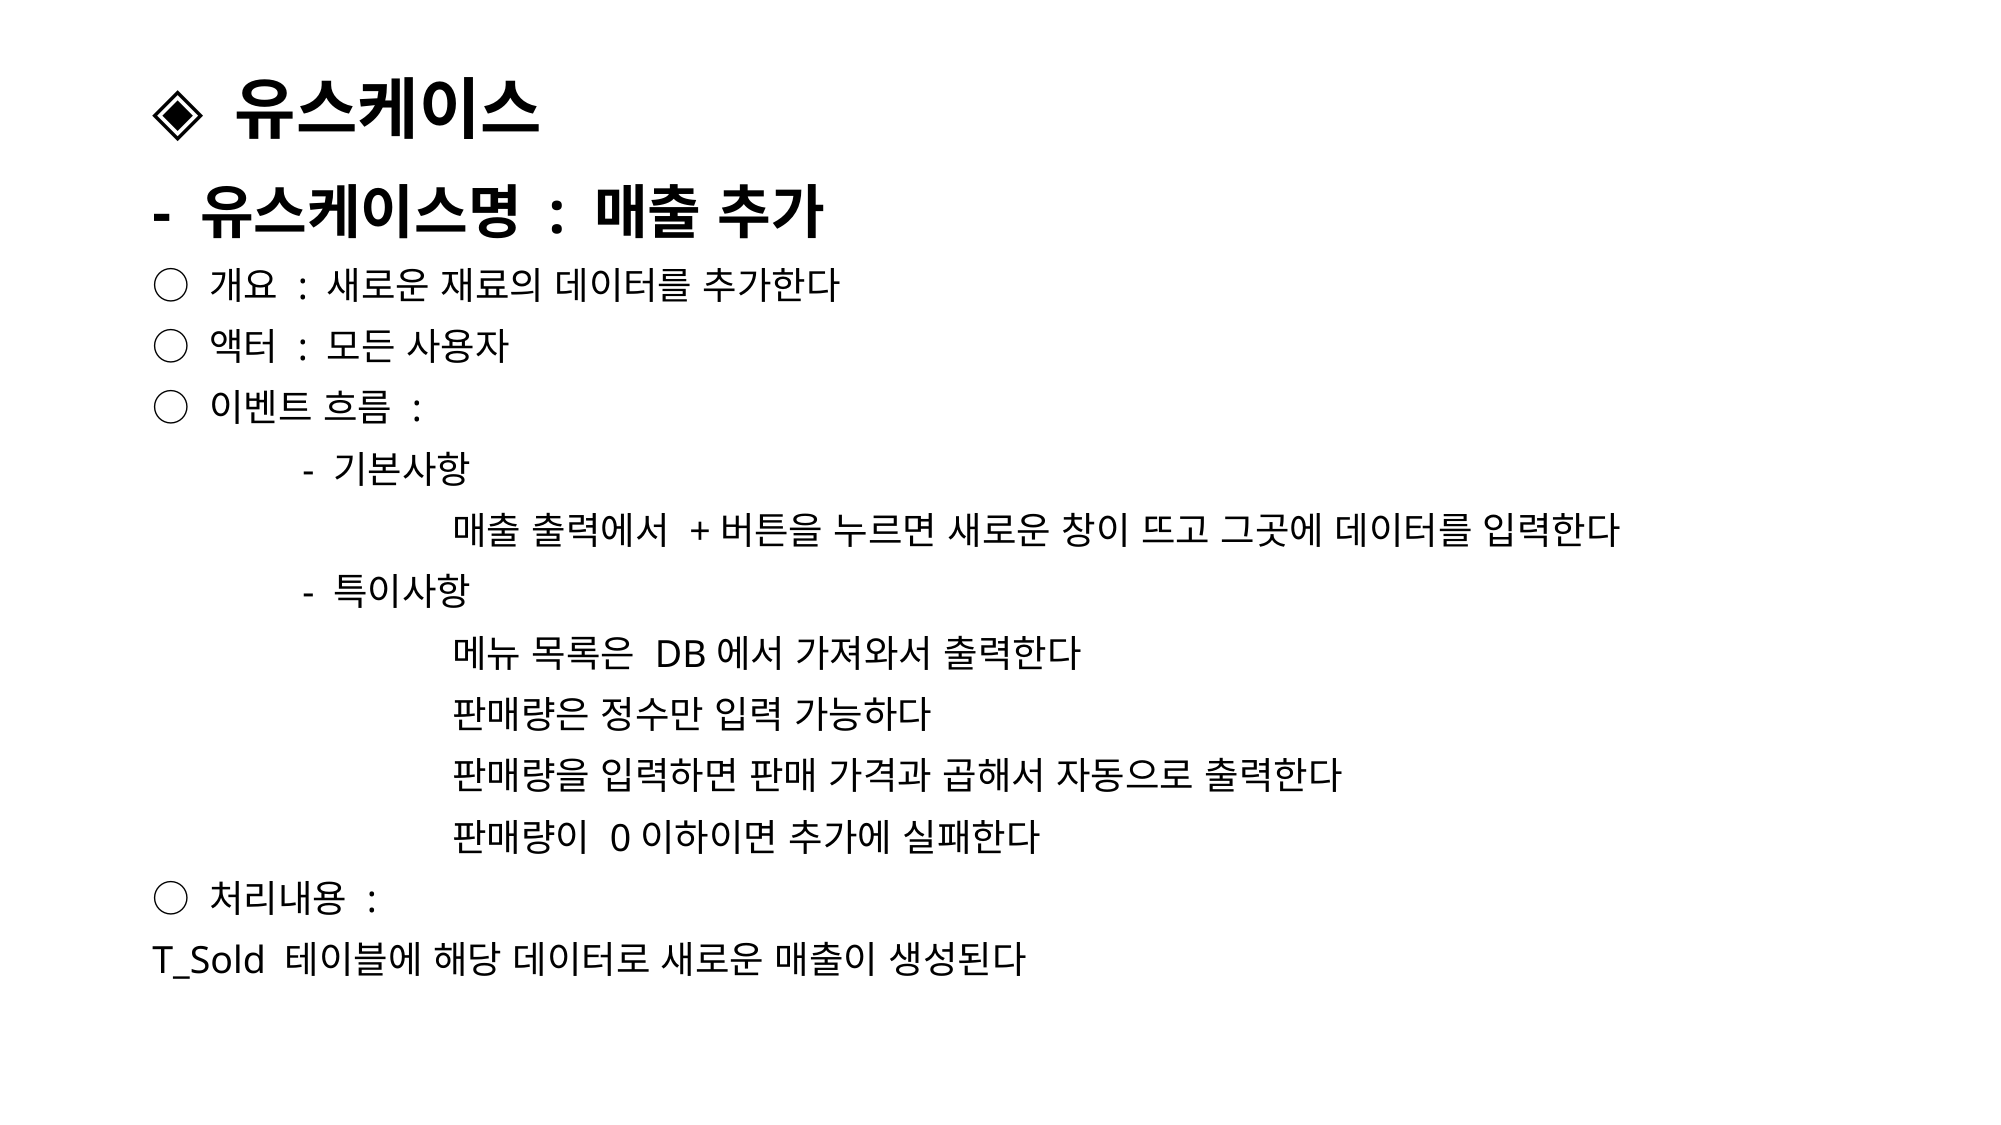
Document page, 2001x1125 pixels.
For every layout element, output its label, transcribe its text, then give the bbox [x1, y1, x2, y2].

list - 유스케이스명 : 매출 추가 ○ 개요 : 새로운 재료의 데이터를 추가한다 ○ 액터 : 모든 사용자 ○ 이벤트 흐름 : - 기본사항 매출 출력에서 +버튼을 누르면 새로운 창이 뜨고 그곳에 데이터를 입력한다 - 특이사항 메뉴 목록은 DB에서 가져와서 출력한다 판매량은 정수만 입력 가능하다 판매량을 입력하면 판매 가격과 곱해서 자동으로 출력한다 판매량이 0이하이면 추가에 실패한다 ○ 처리내용 : T_Sold 테이블에 해당 데이터로 새로운 매출이 생성된다 [137, 175, 1863, 1014]
title ◈ 유스케이스 [137, 59, 1863, 164]
